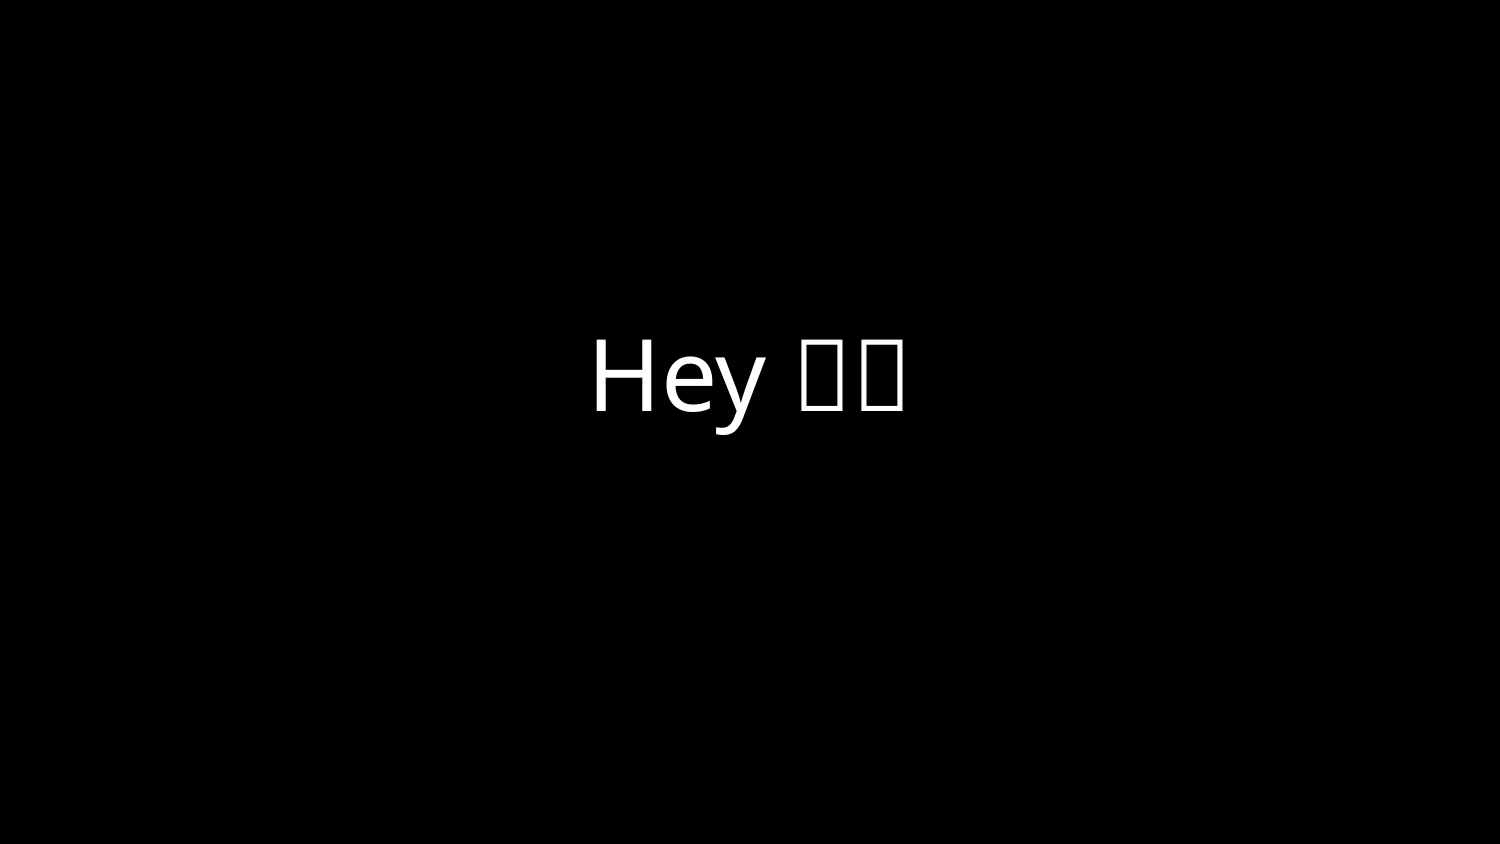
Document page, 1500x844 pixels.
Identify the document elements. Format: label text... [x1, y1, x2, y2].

list Hey 👋🏾 [257, 313, 1242, 429]
